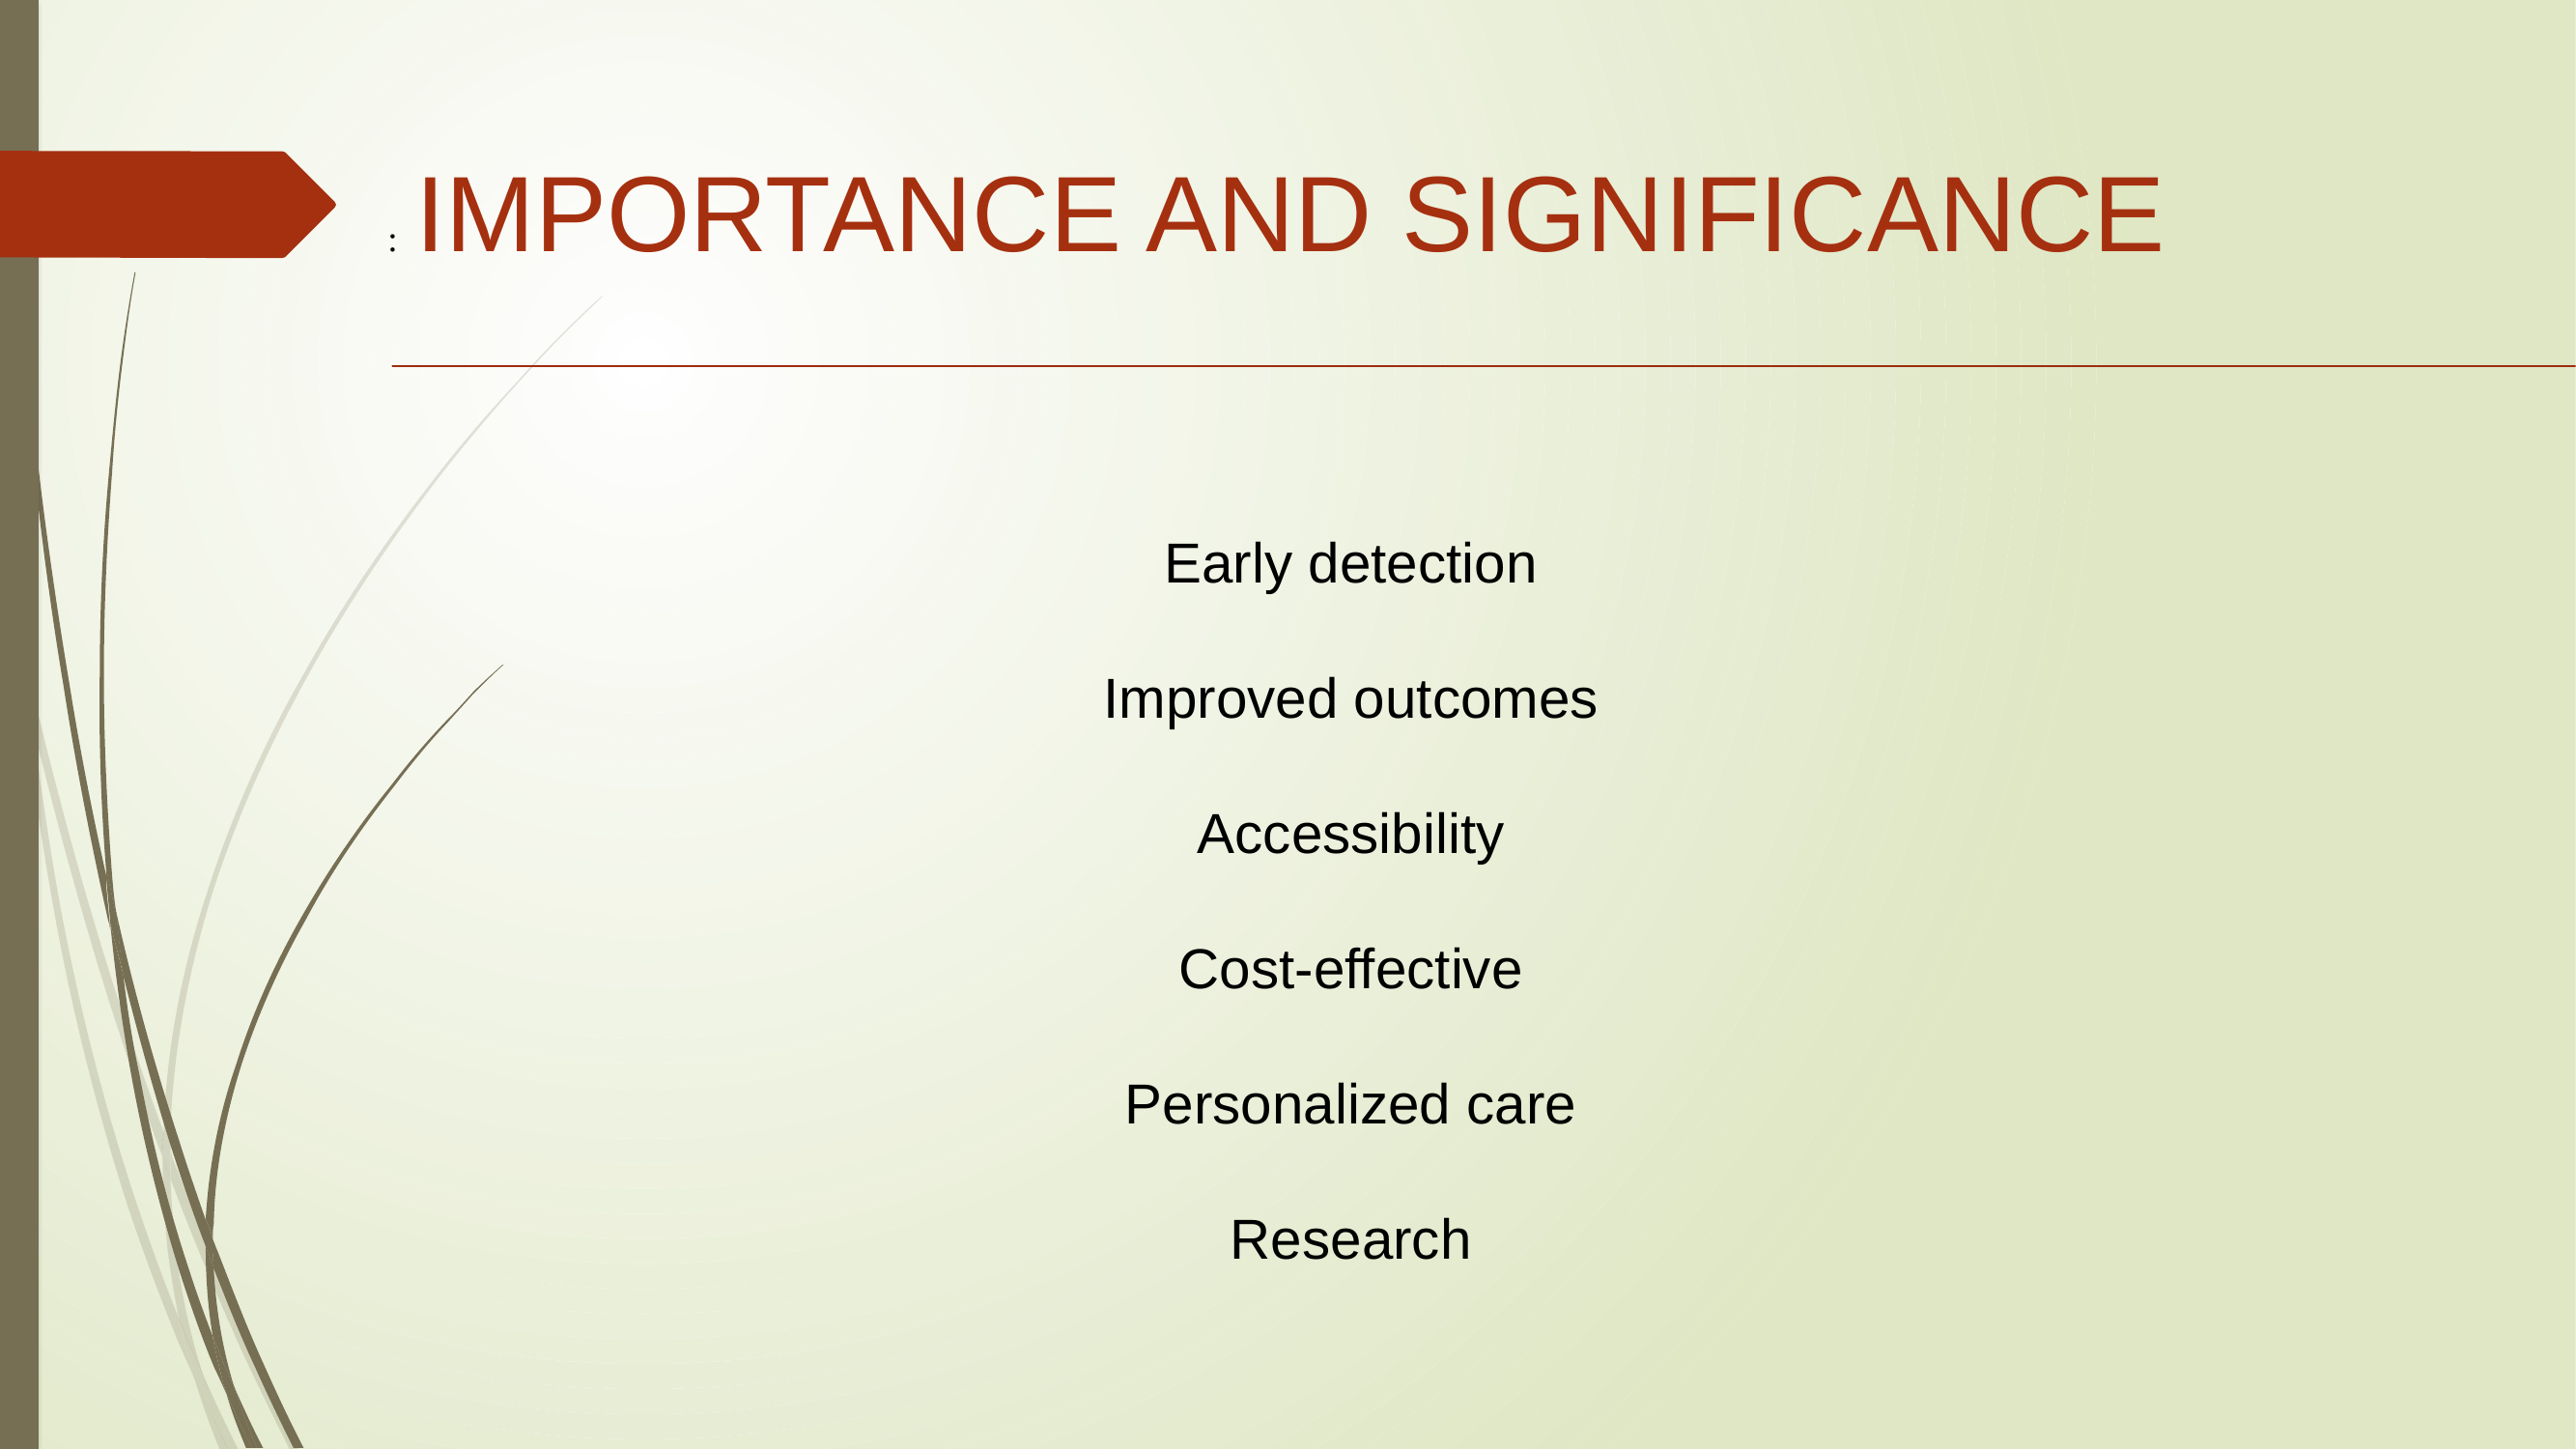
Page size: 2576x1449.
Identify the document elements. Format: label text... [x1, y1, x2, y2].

text_box : IMPORTANCE AND SIGNIFICANCE [373, 136, 2203, 280]
text_box Early detection Improved outcomes Accessibility Cost-effective Personalized care Research [633, 519, 2070, 1278]
